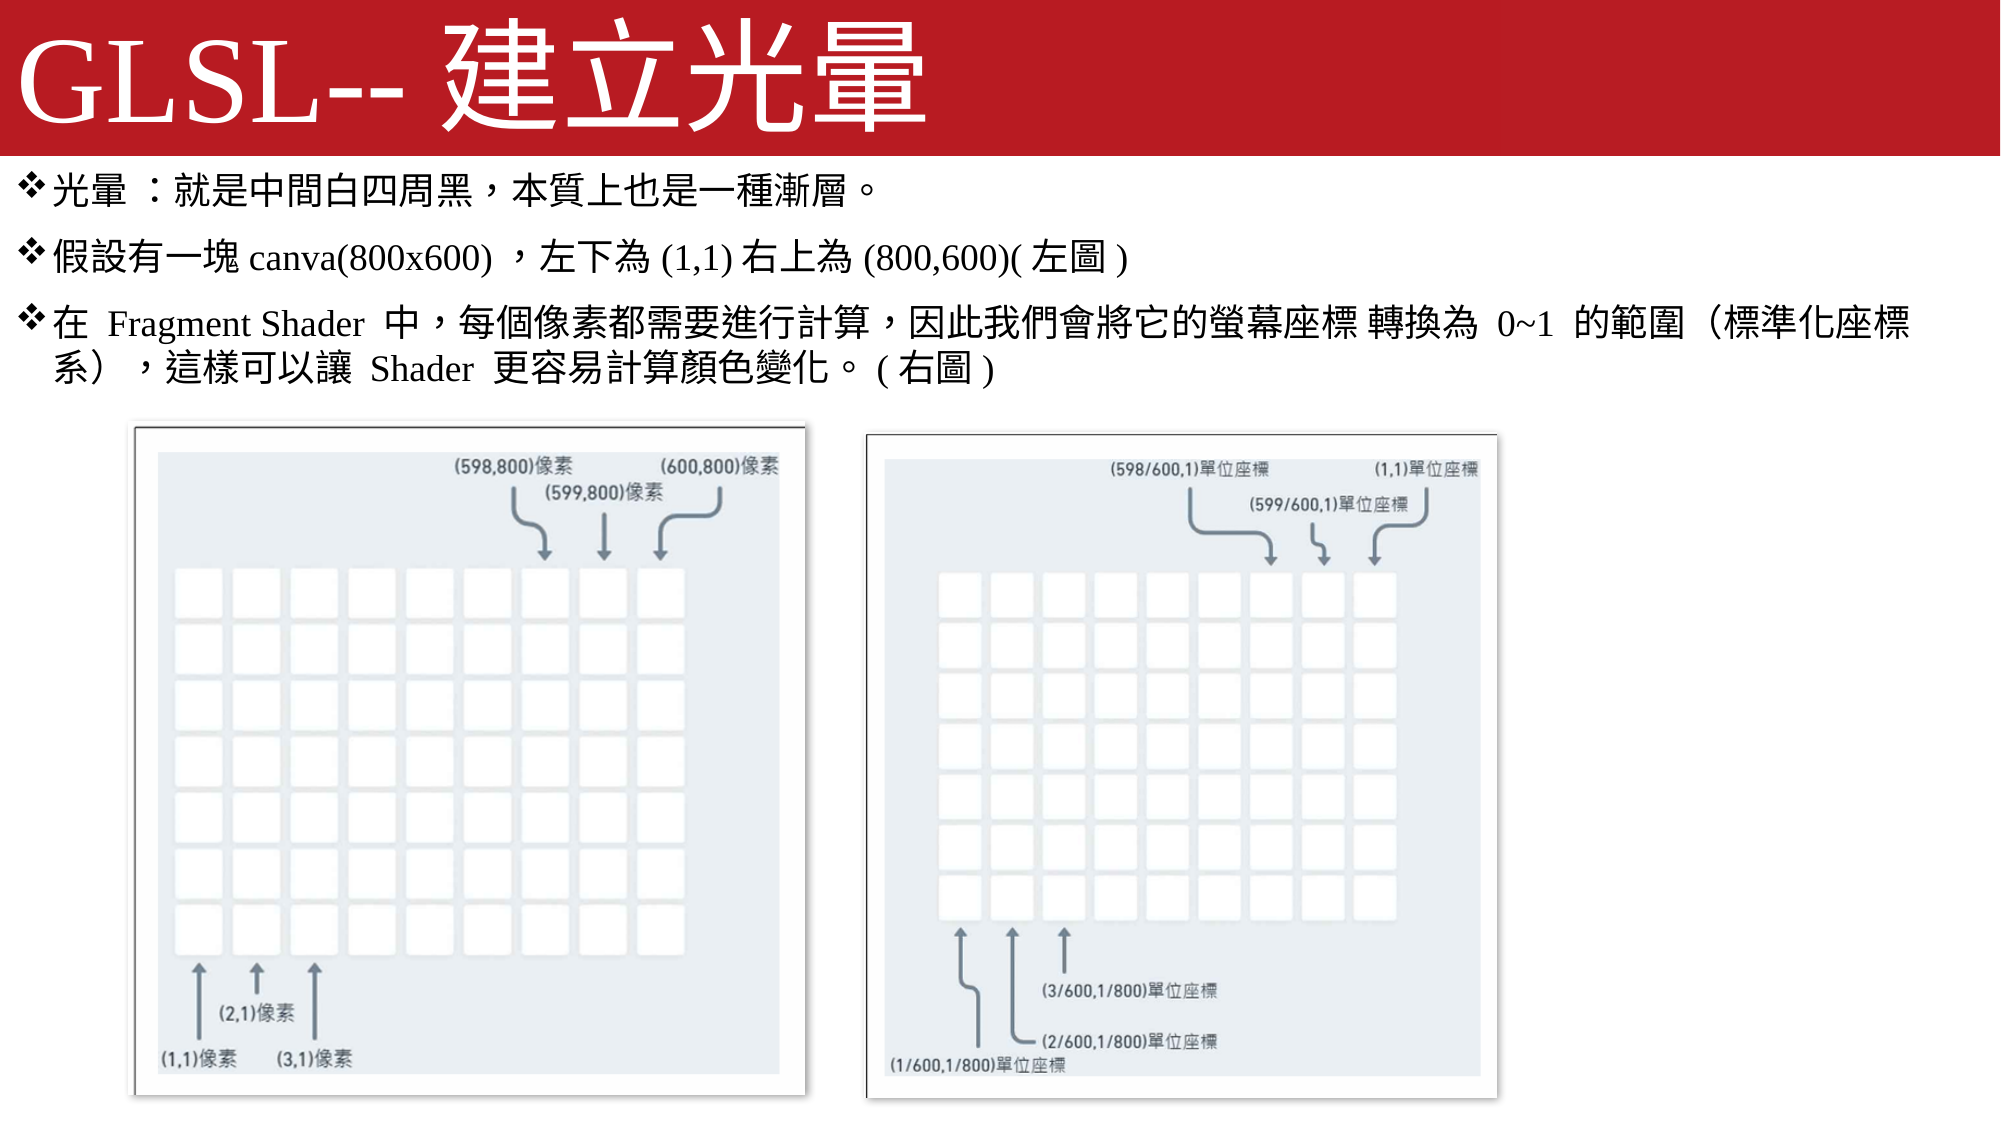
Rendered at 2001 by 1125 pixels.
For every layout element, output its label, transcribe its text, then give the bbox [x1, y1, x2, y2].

list 光暈 ：就是中間白四周黑，本質上也是一種漸層。 假設有一塊canva(800x600)，左下為(1,1)右上為(800,600)(左圖) 在 Fragment Shader 中，每個像素都需要進行計算，因此我們會將它的螢幕座標 轉換為 0~1 的範圍（標準化座標系），這樣可以讓 Shader 更容易計算顏色變化。(右圖) [0, 159, 1988, 987]
title GLSL--建立光暈 [1, 0, 1727, 156]
picture [128, 421, 805, 1095]
picture [864, 432, 1498, 1098]
